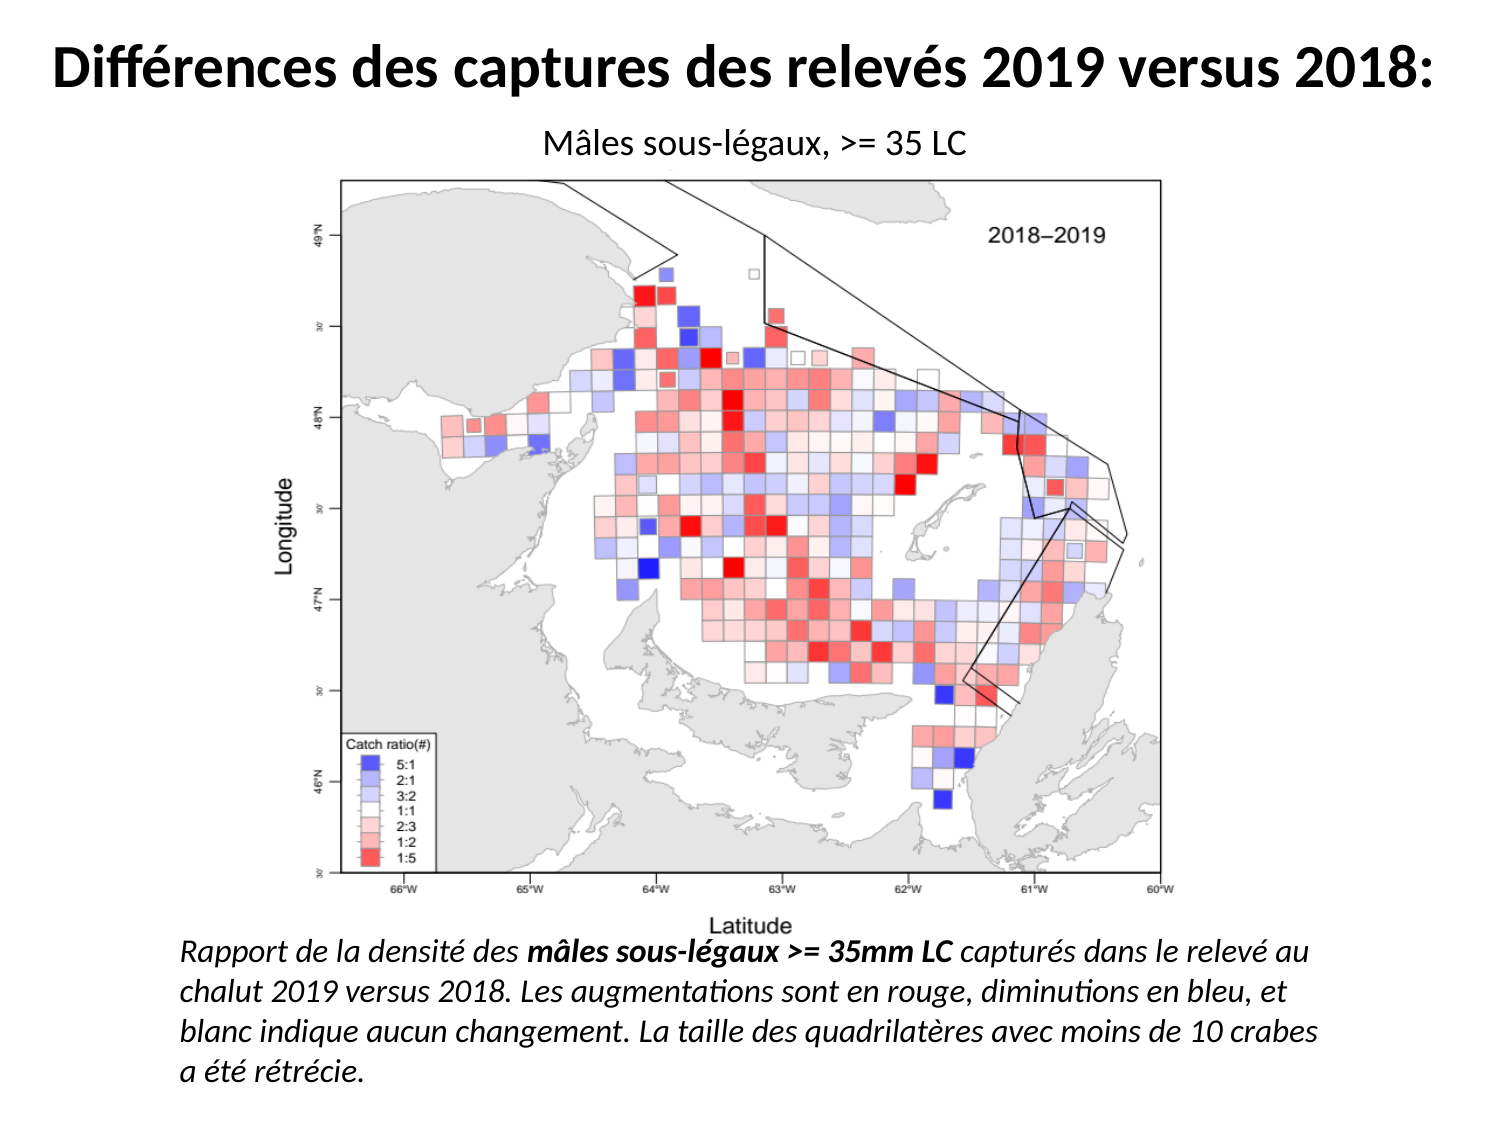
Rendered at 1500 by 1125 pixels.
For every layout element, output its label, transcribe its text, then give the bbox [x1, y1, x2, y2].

picture [249, 92, 1206, 981]
title Différences des captures des relevés 2019 versus 2018: [37, 14, 1454, 111]
text_box Rapport de la densité des mâles sous-légaux >= 35mm LC capturés dans le relevé au chalut 2019 versus 2018. Les augmentations sont en rouge, diminutions en bleu, et blanc indique aucun changement. La taille des quadrilatères avec moins de 10 crabes a été rétrécie. [164, 922, 1357, 1097]
